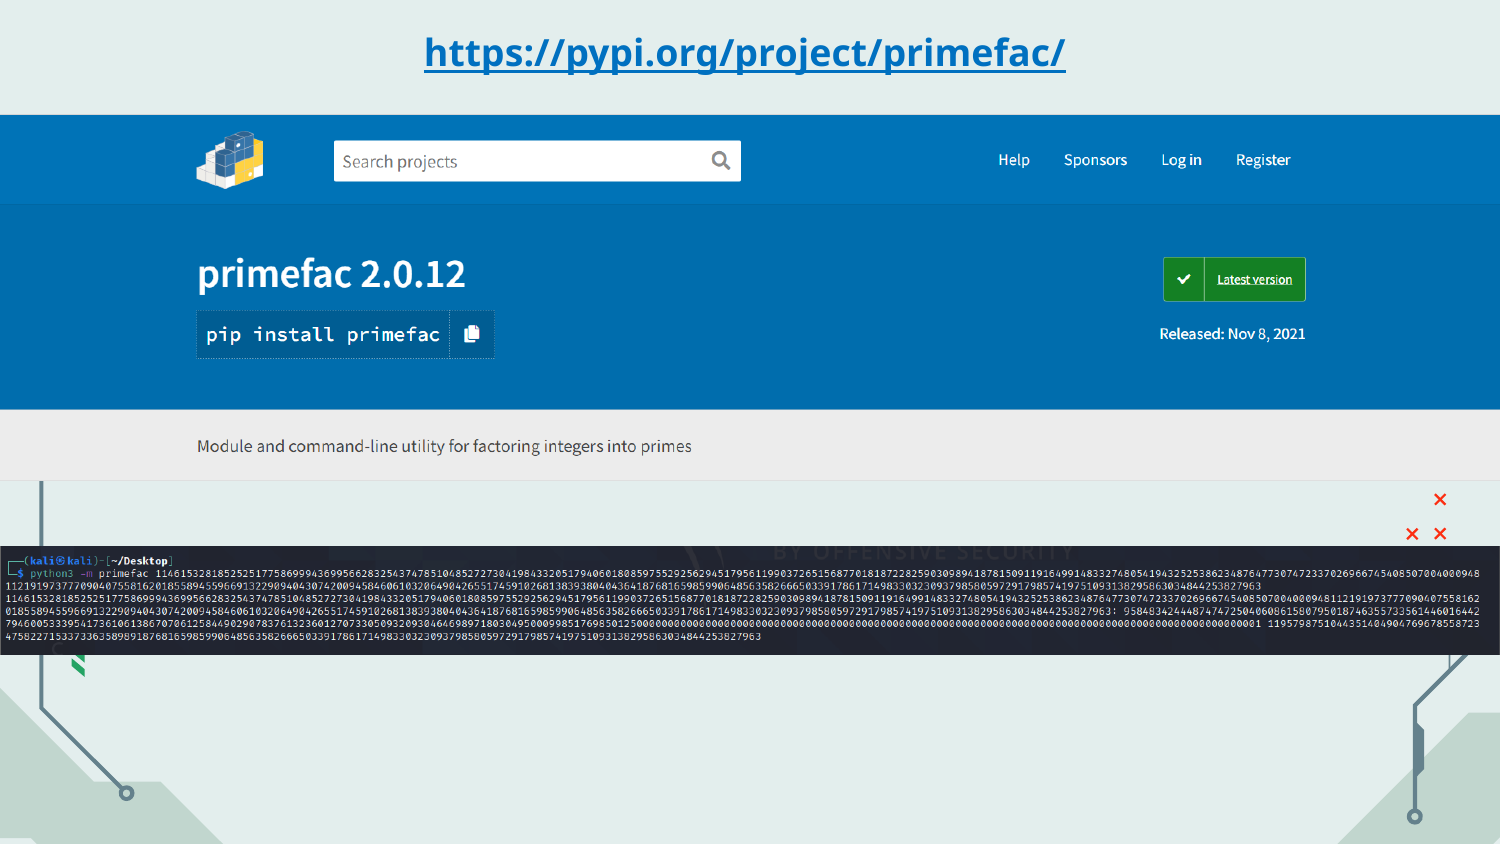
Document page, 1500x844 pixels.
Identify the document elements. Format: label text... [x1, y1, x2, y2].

picture [0, 545, 1500, 656]
picture [0, 114, 1500, 481]
text_box https://pypi.org/project/primefac/ [342, 22, 1157, 88]
